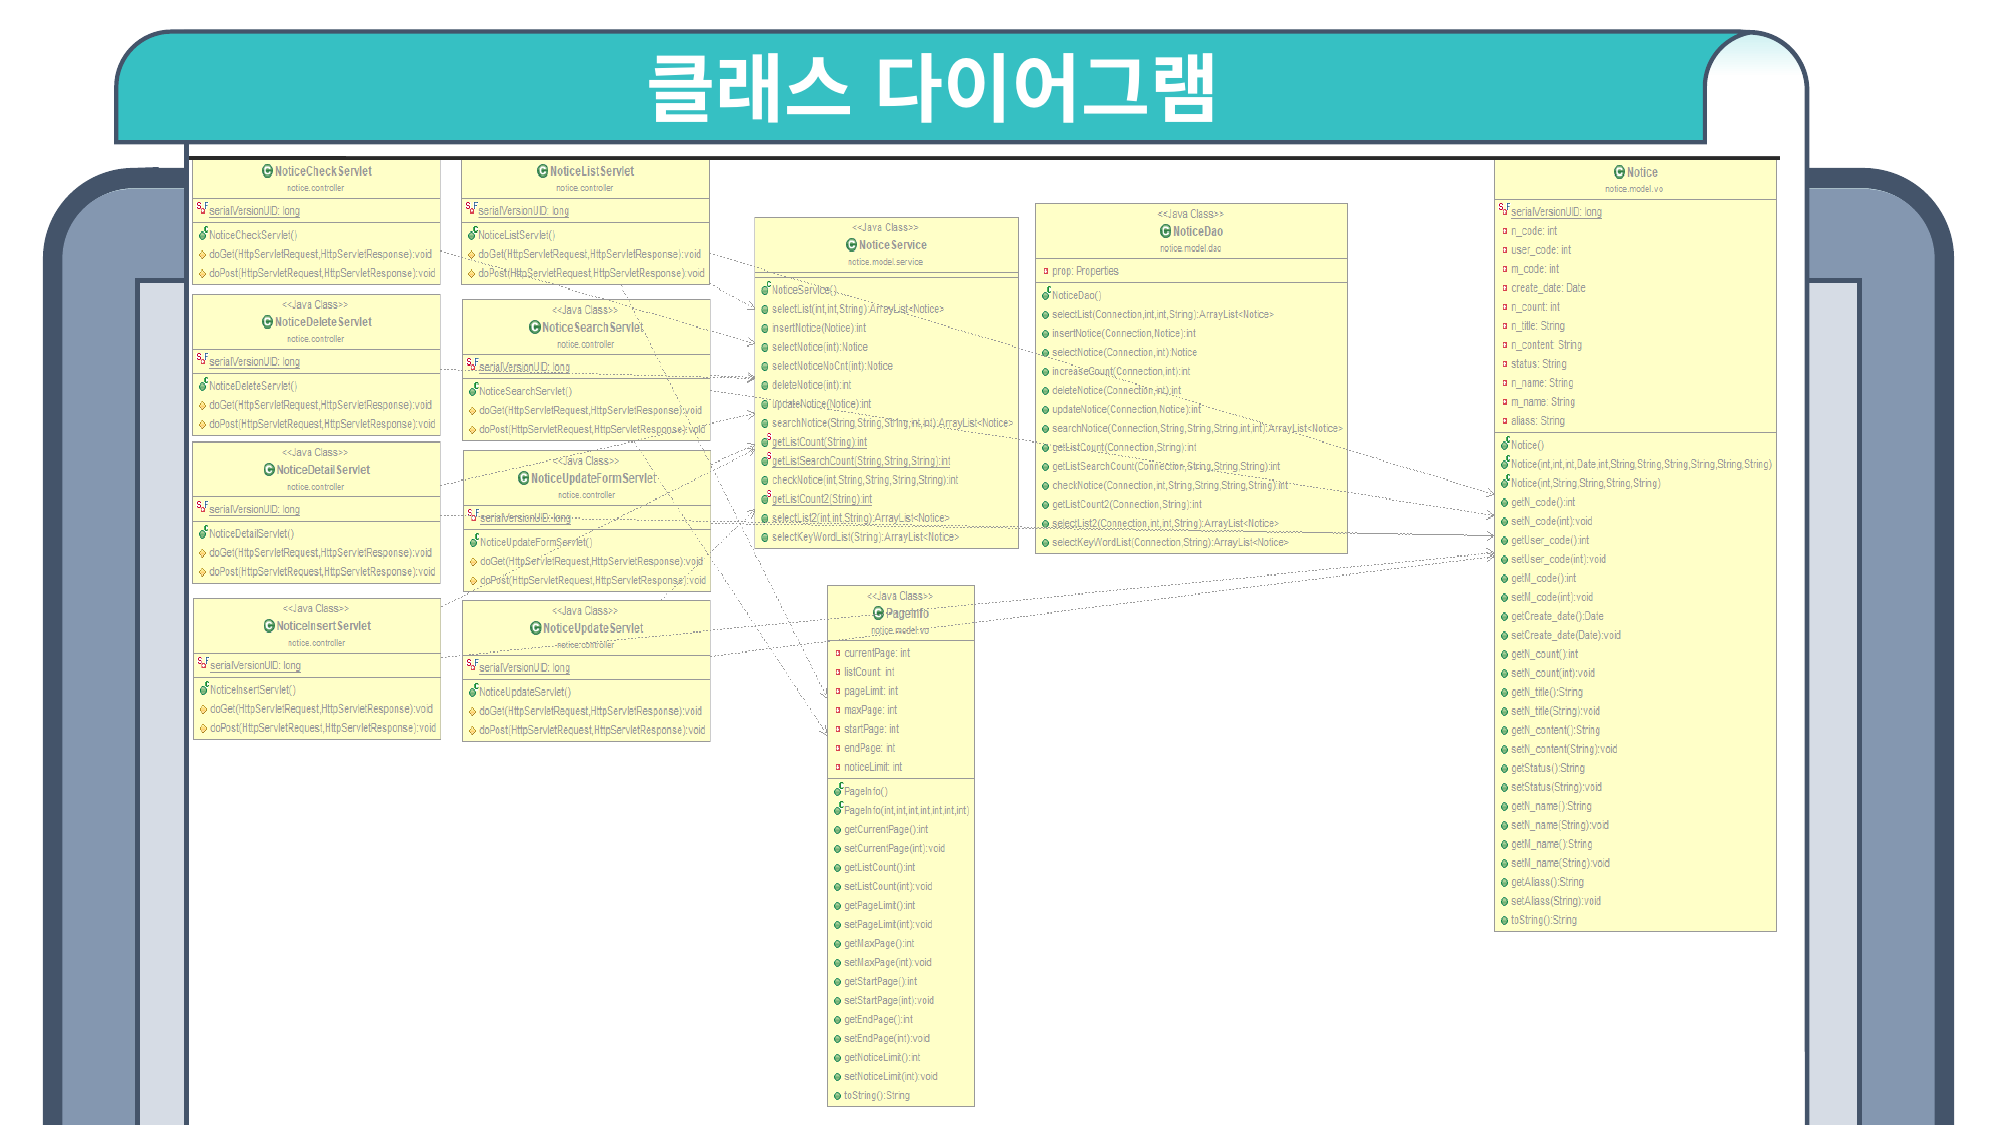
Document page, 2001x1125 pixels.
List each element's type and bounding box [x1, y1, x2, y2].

picture [189, 156, 1780, 1110]
text_box [116, 31, 1808, 1125]
text_box [53, 178, 116, 1125]
text_box [1808, 178, 1944, 1125]
